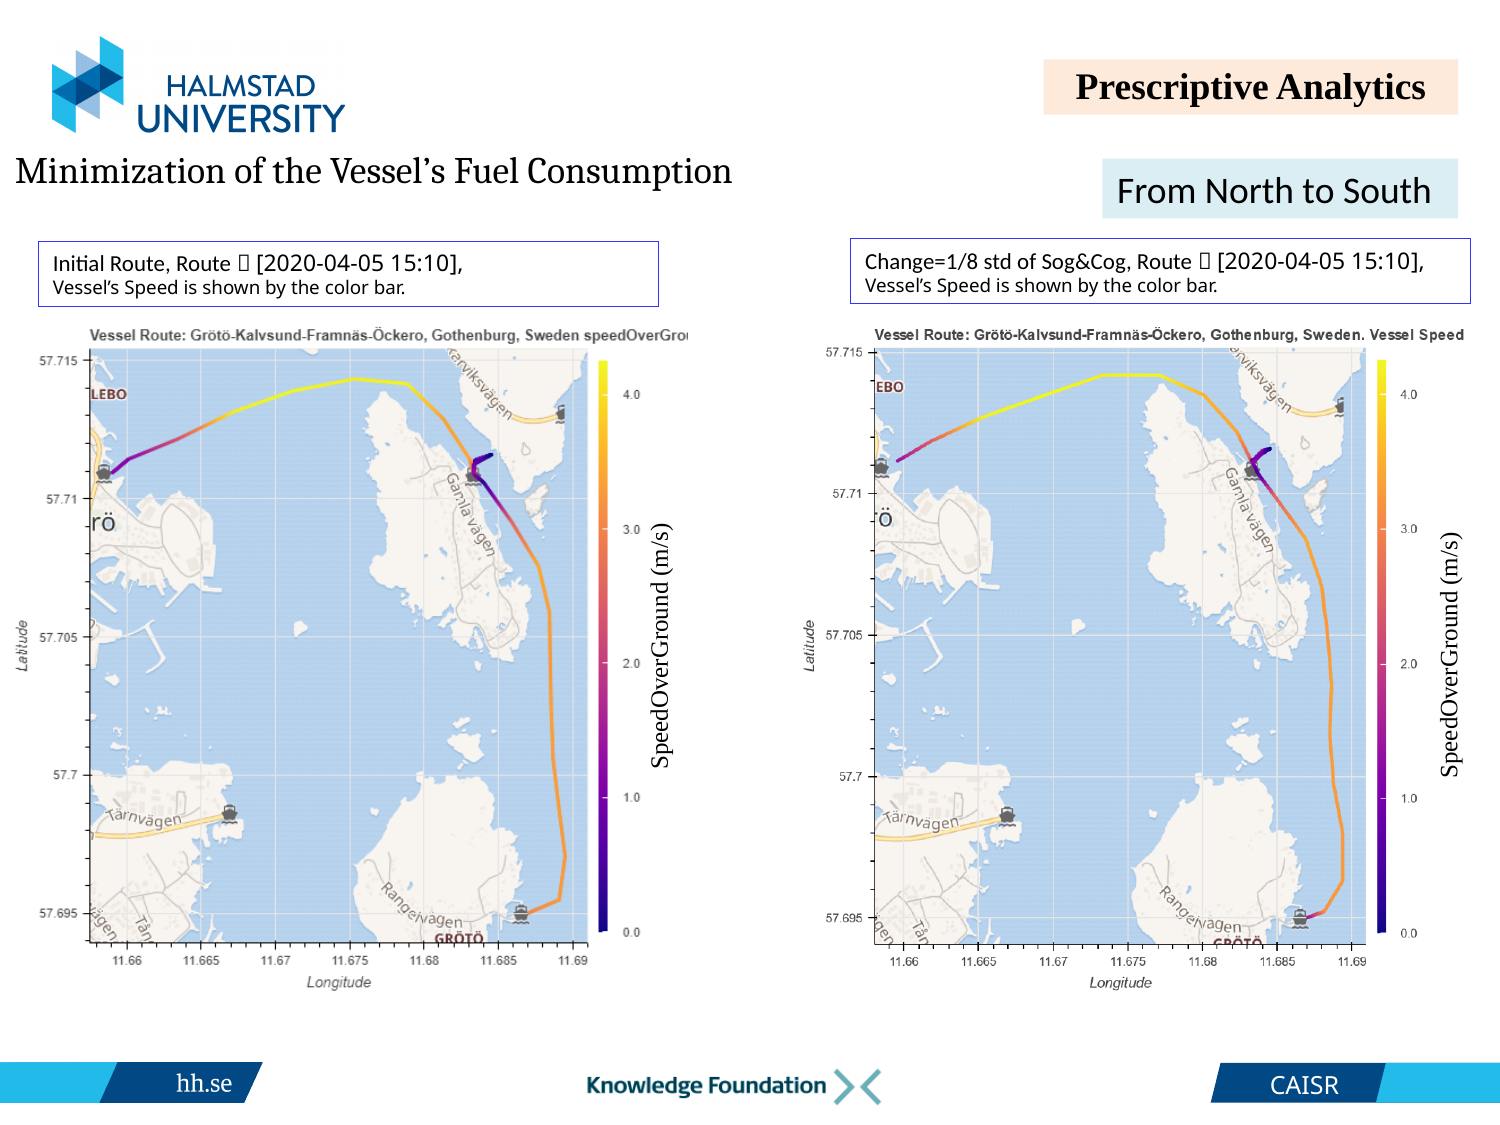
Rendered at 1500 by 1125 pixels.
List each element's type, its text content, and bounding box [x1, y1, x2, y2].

picture [52, 36, 345, 133]
picture [572, 1060, 897, 1113]
text_box Change=1/8 std of Sog&Cog, Route  [2020-04-05 15:10], Vessel’s Speed is shown by the color bar. [850, 238, 1471, 304]
text_box Minimization of the Vessel’s Fuel Consumption [0, 138, 863, 199]
text_box From North to South [1102, 158, 1459, 219]
text_box Prescriptive Analytics [1043, 59, 1459, 115]
text_box Initial Route, Route  [2020-04-05 15:10], Vessel’s Speed is shown by the color bar. [38, 241, 659, 307]
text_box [796, 318, 1476, 994]
picture [0, 1062, 263, 1103]
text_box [9, 318, 690, 994]
